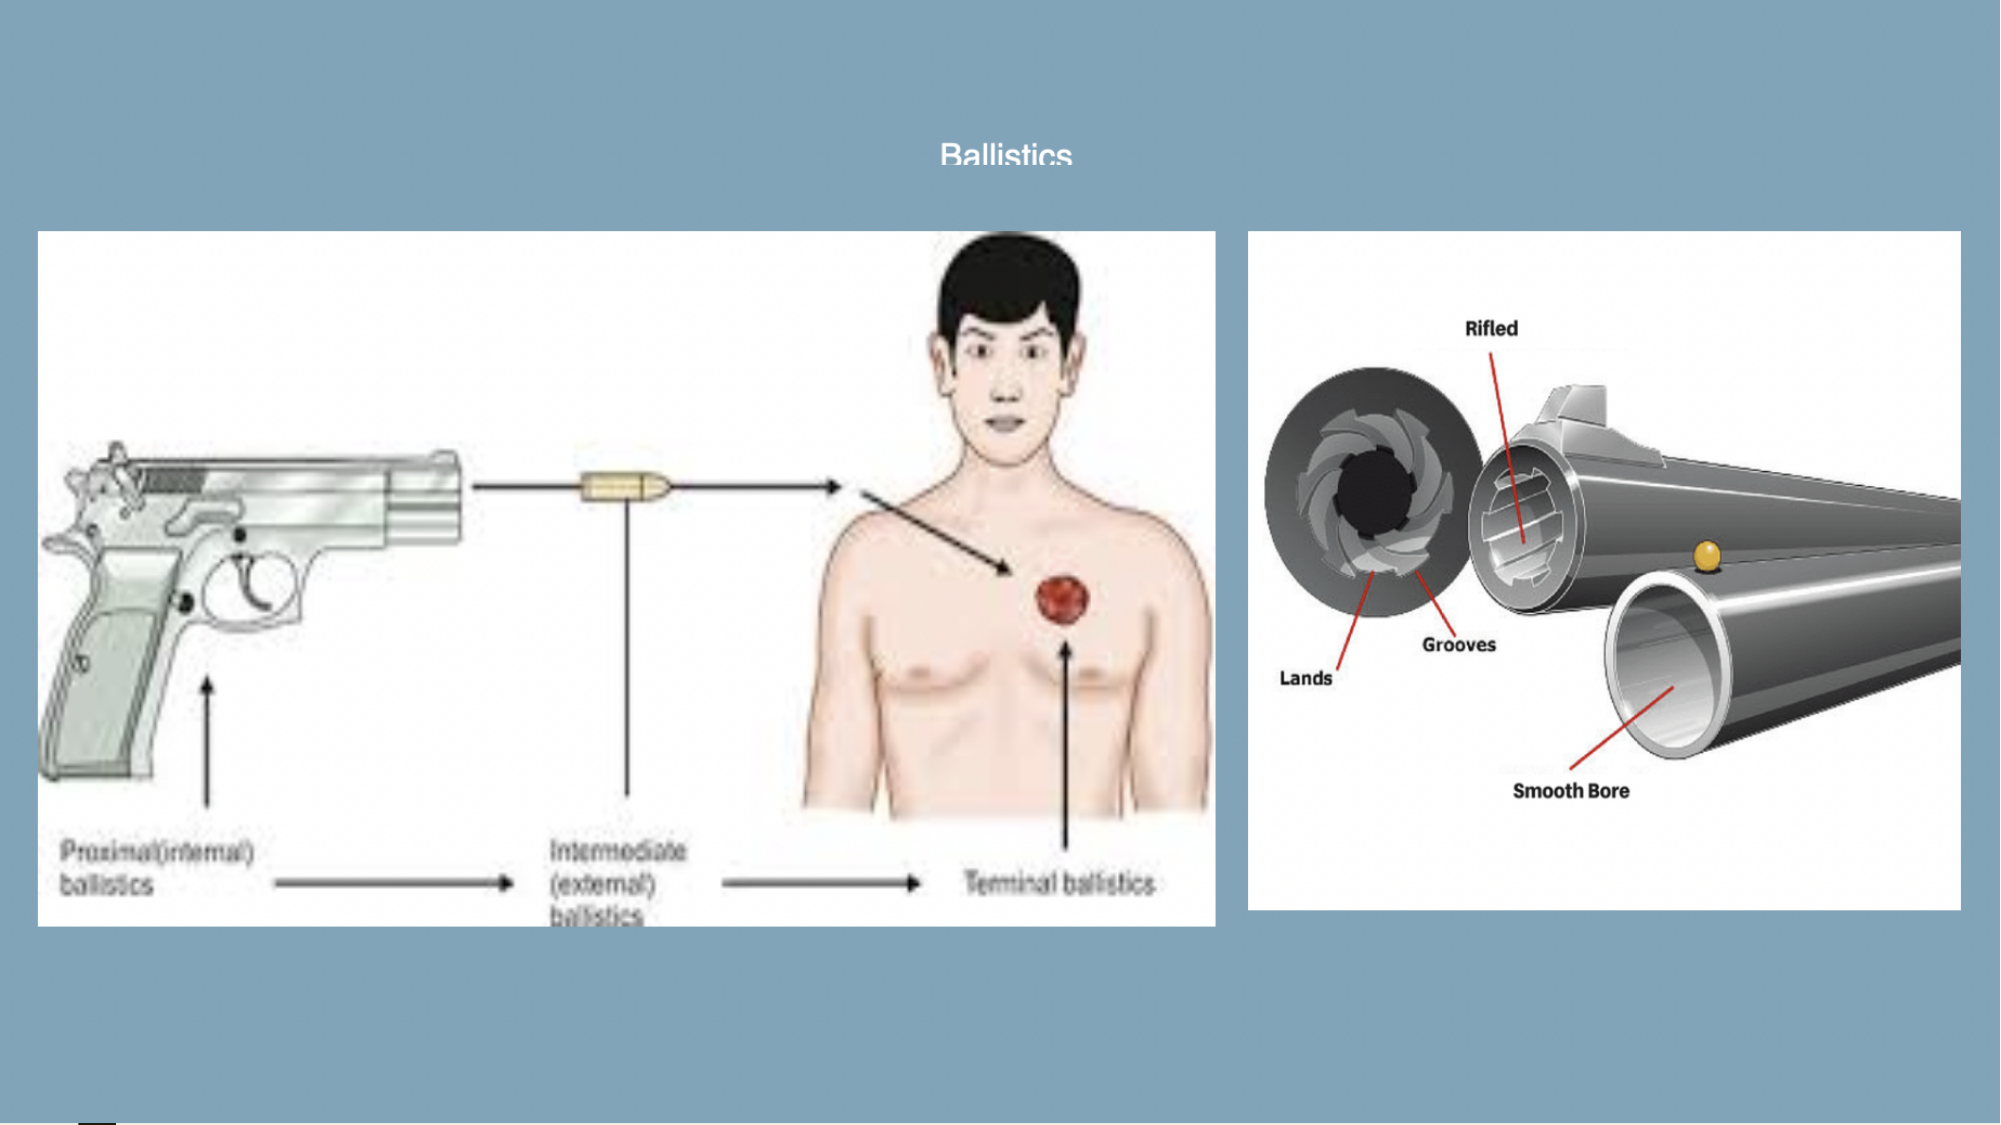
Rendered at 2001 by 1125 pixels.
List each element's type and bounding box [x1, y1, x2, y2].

list [0, 0, 2000, 1123]
